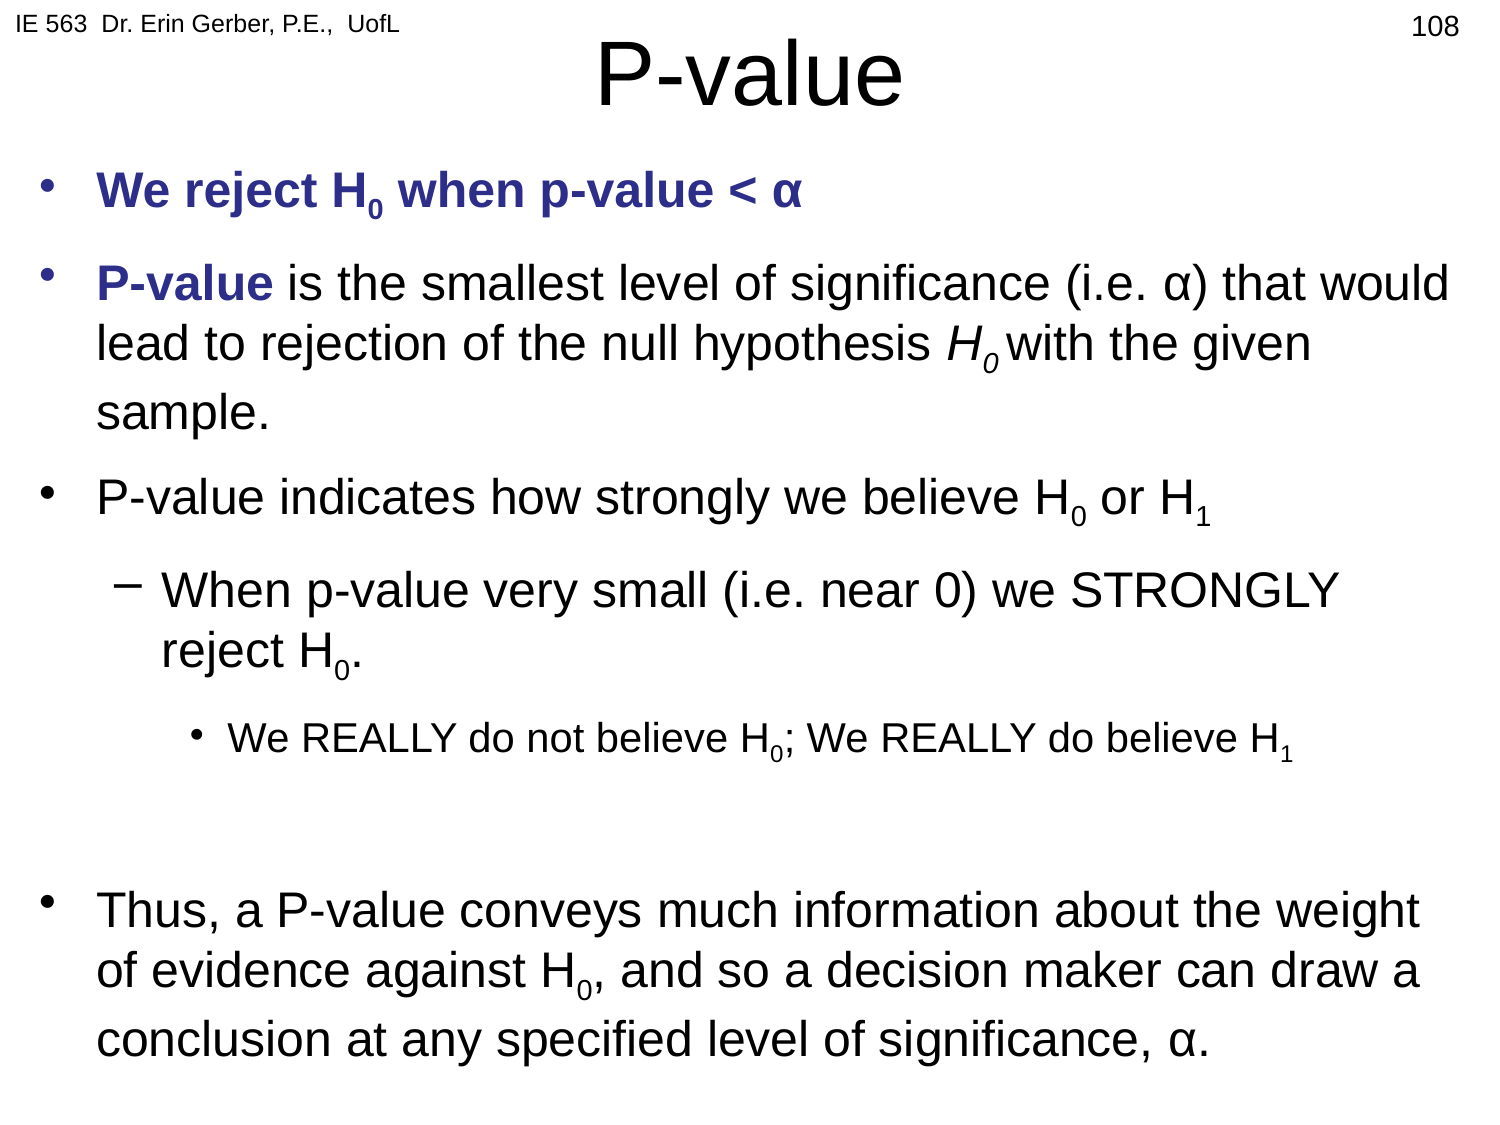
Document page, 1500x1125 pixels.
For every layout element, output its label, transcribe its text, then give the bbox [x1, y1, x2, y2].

footer IE 563 Dr. Erin Gerber, P.E., UofL [0, 0, 626, 79]
slide_number 108 [1124, 0, 1476, 79]
title P-value [74, 0, 1426, 149]
list We reject H0 when p-value < α P-value is the smallest level of significance (i.e. α) that would lead to rejection of the null hypothesis H0 with the given sample. P-value indicates how strongly we believe H0 or H1 When p-value very small (i.e. near 0) we STRONGLY reject H0. We REALLY do not believe H0; We REALLY do believe H1 Thus, a P-value conveys much information about the weight of evidence against H0, and so a decision maker can draw a conclusion at any specified level of significance, α. [24, 149, 1476, 1051]
